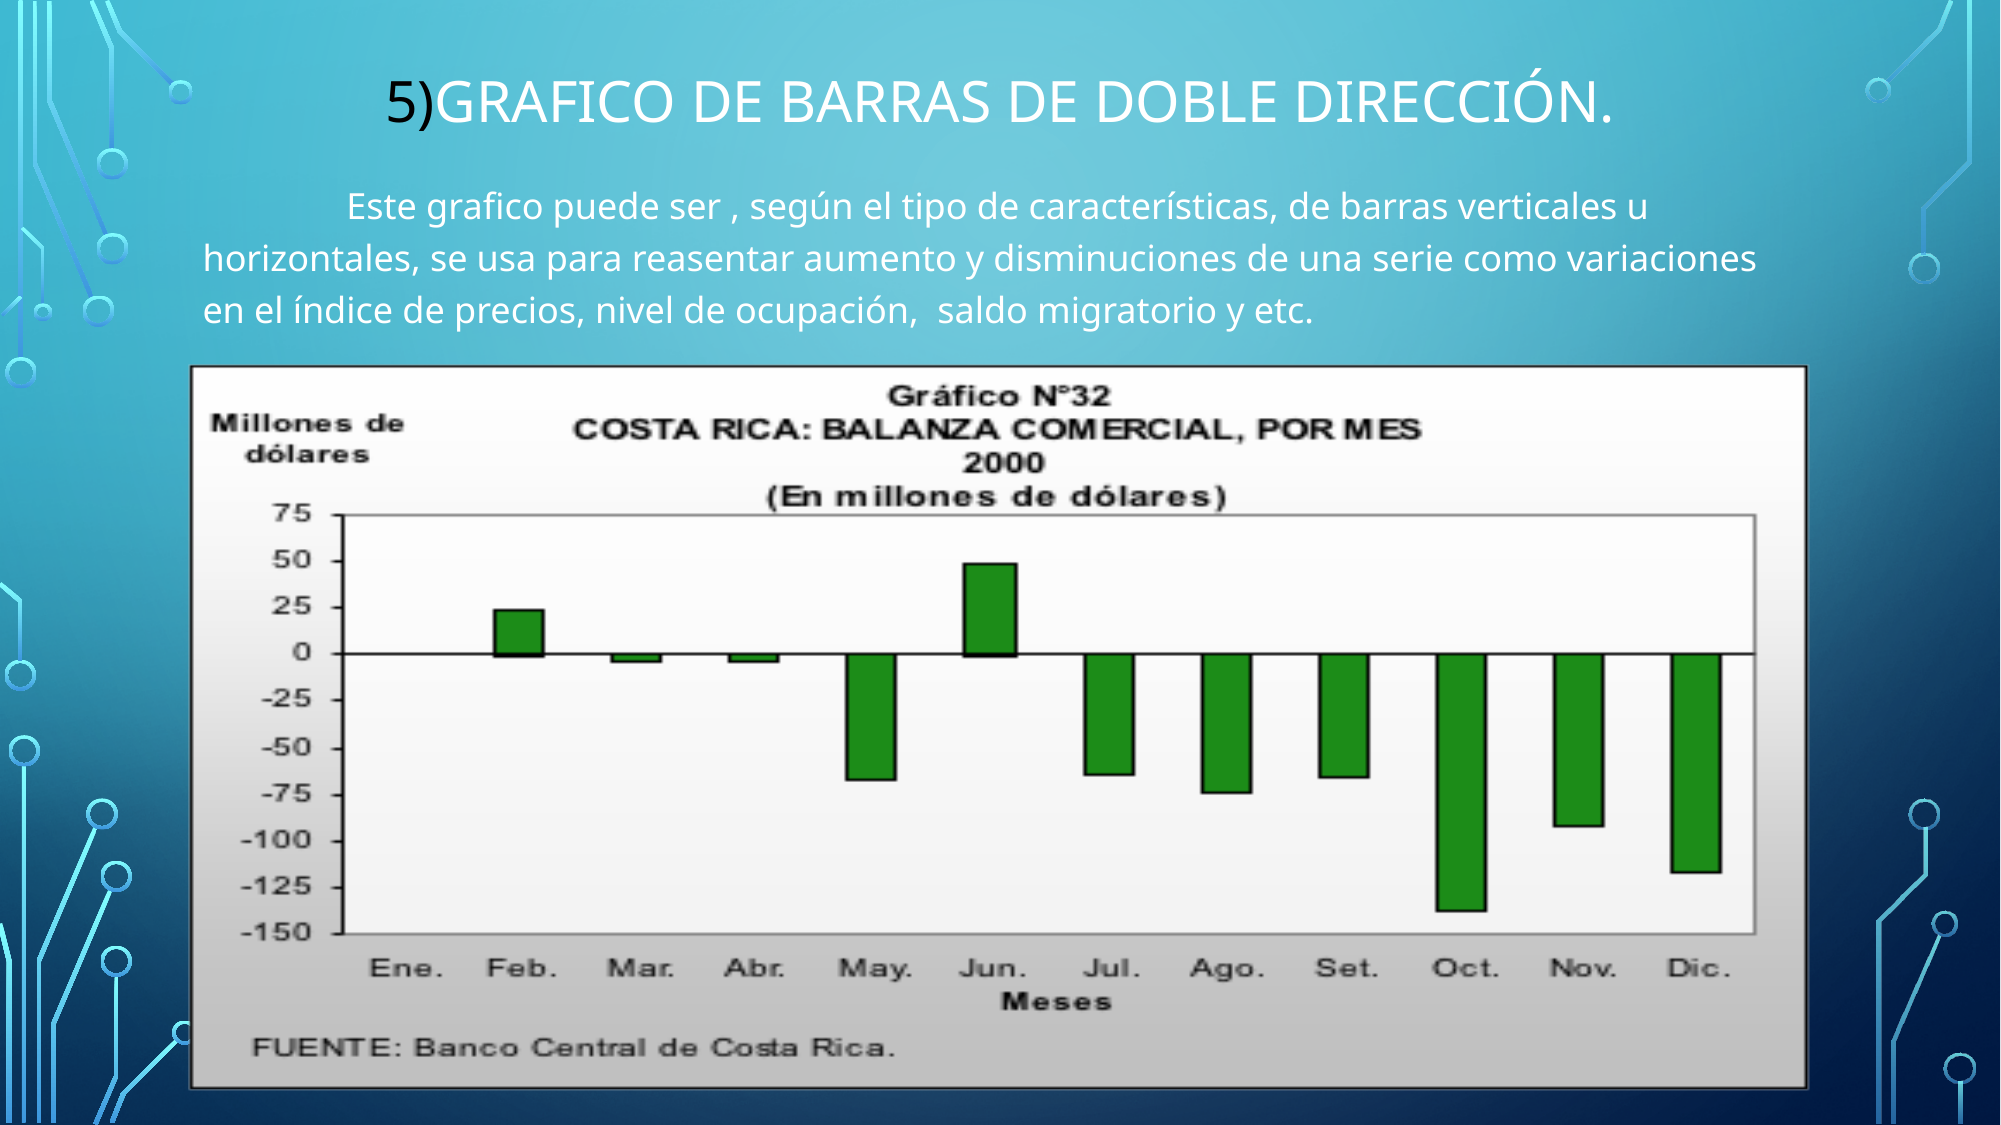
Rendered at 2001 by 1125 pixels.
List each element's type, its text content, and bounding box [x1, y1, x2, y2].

picture [187, 363, 1813, 1093]
title 5)Grafico de barras de doble dirección. [295, 32, 1705, 143]
list Este grafico puede ser , según el tipo de características, de barras verticales u horizontales, se usa para reasentar aumento y disminuciones de una serie como variaciones en el índice de precios, nivel de ocupación, saldo migratorio y etc. [187, 167, 1813, 339]
